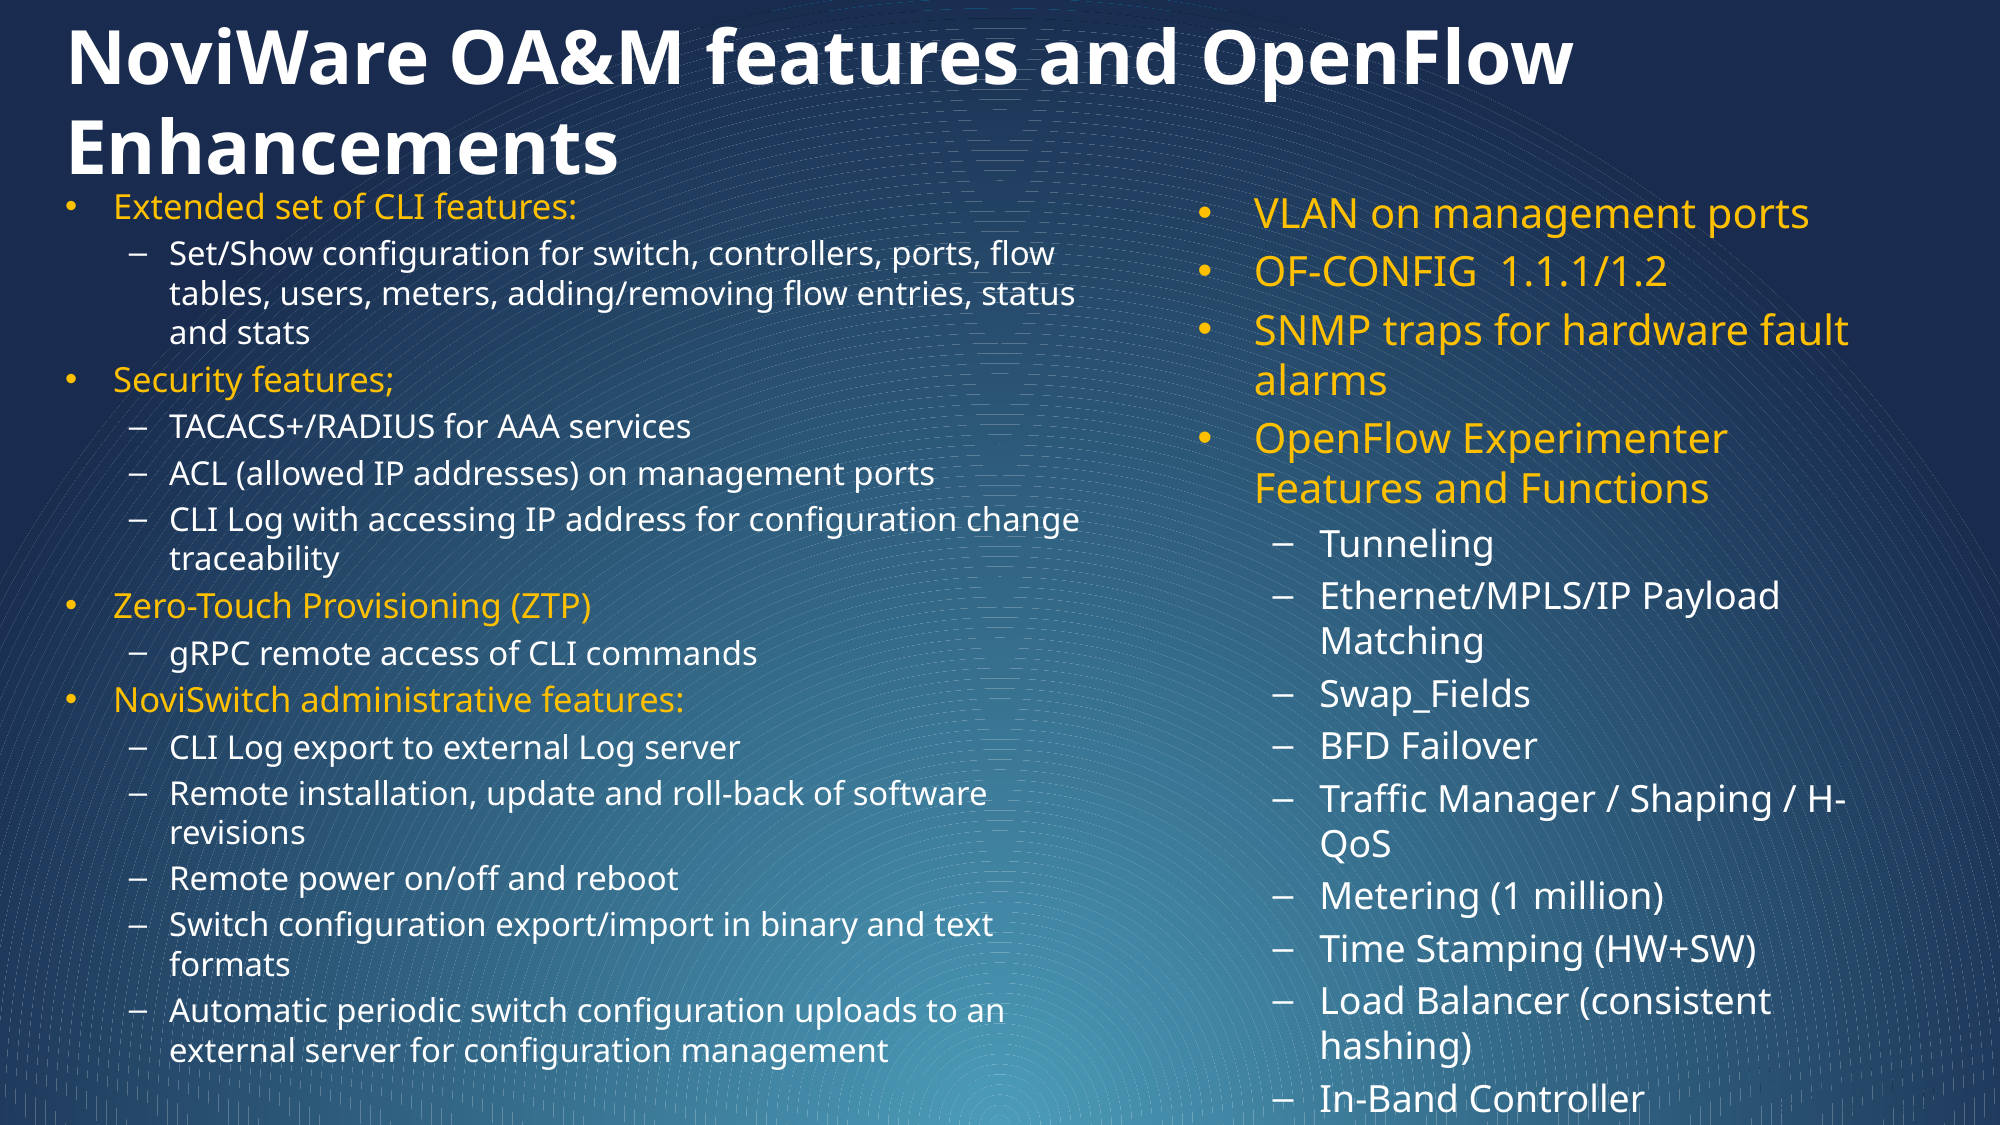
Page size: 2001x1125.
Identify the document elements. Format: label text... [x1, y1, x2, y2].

list Extended set of CLI features: Set/Show configuration for switch, controllers, ports, flow tables, users, meters, adding/removing flow entries, status and stats Security features; TACACS+/RADIUS for AAA services ACL (allowed IP addresses) on management ports CLI Log with accessing IP address for configuration change traceability Zero-Touch Provisioning (ZTP) gRPC remote access of CLI commands NoviSwitch administrative features: CLI Log export to external Log server Remote installation, update and roll-back of software revisions Remote power on/off and reboot Switch configuration export/import in binary and text formats Automatic periodic switch configuration uploads to an external server for configuration management [50, 177, 1105, 1082]
title NoviWare OA&M features and OpenFlow Enhancements [50, 62, 1950, 138]
text_box VLAN on management ports OF-CONFIG 1.1.1/1.2 SNMP traps for hardware fault alarms OpenFlow Experimenter Features and Functions Tunneling Ethernet/MPLS/IP Payload Matching Swap_Fields BFD Failover Traffic Manager / Shaping / H-QoS Metering (1 million) Time Stamping (HW+SW) Load Balancer (consistent hashing) In-Band Controller … [1182, 179, 1913, 1029]
text_box [0, 0, 2000, 1125]
